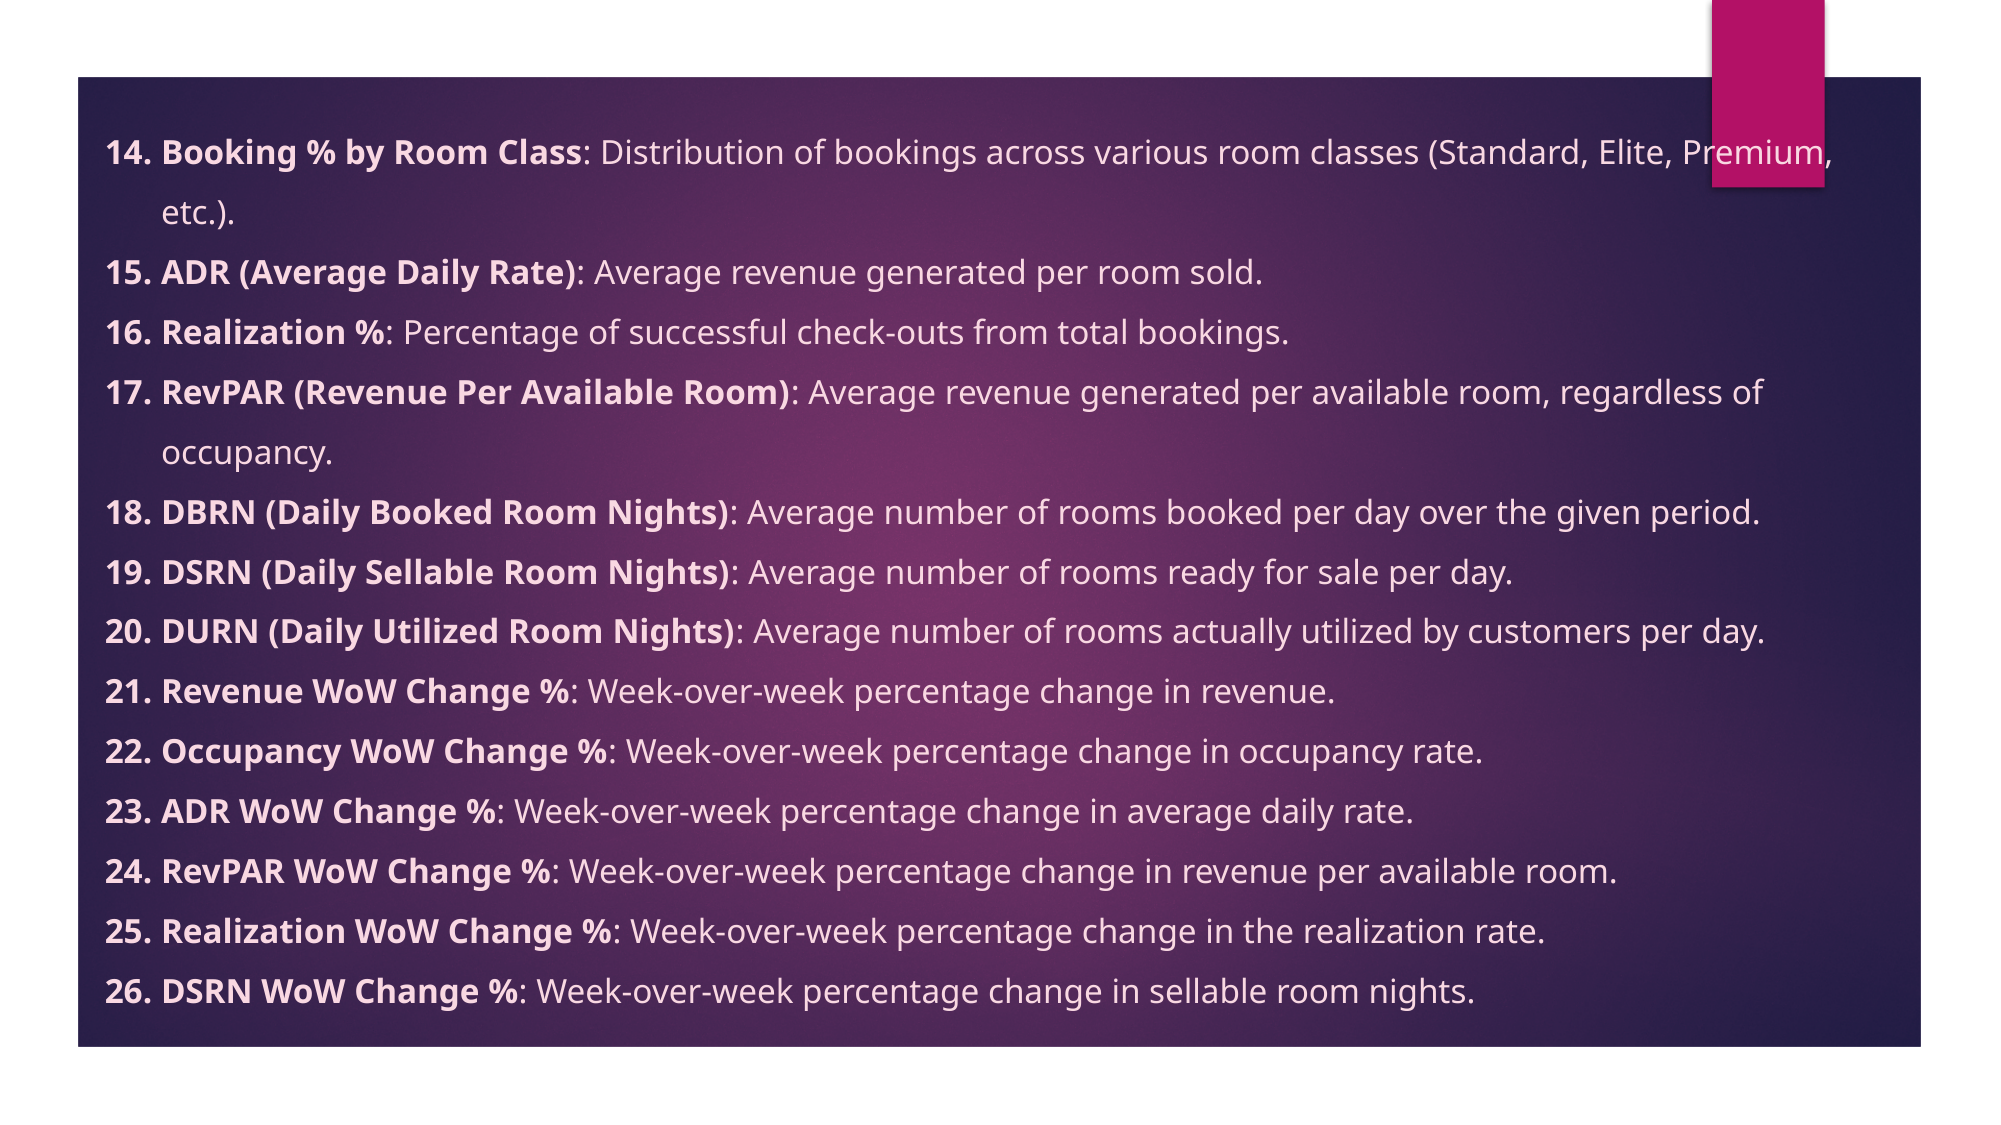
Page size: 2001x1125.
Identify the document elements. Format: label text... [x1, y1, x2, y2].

text_box Booking % by Room Class: Distribution of bookings across various room classes (Standard, Elite, Premium, etc.). ADR (Average Daily Rate): Average revenue generated per room sold. Realization %: Percentage of successful check-outs from total bookings. RevPAR (Revenue Per Available Room): Average revenue generated per available room, regardless of occupancy. DBRN (Daily Booked Room Nights): Average number of rooms booked per day over the given period. DSRN (Daily Sellable Room Nights): Average number of rooms ready for sale per day. DURN (Daily Utilized Room Nights): Average number of rooms actually utilized by customers per day. Revenue WoW Change %: Week-over-week percentage change in revenue. Occupancy WoW Change %: Week-over-week percentage change in occupancy rate. ADR WoW Change %: Week-over-week percentage change in average daily rate. RevPAR WoW Change %: Week-over-week percentage change in revenue per available room. Realization WoW Change %: Week-over-week percentage change in the realization rate. DSRN WoW Change %: Week-over-week percentage change in sellable room nights. [90, 104, 1910, 1018]
